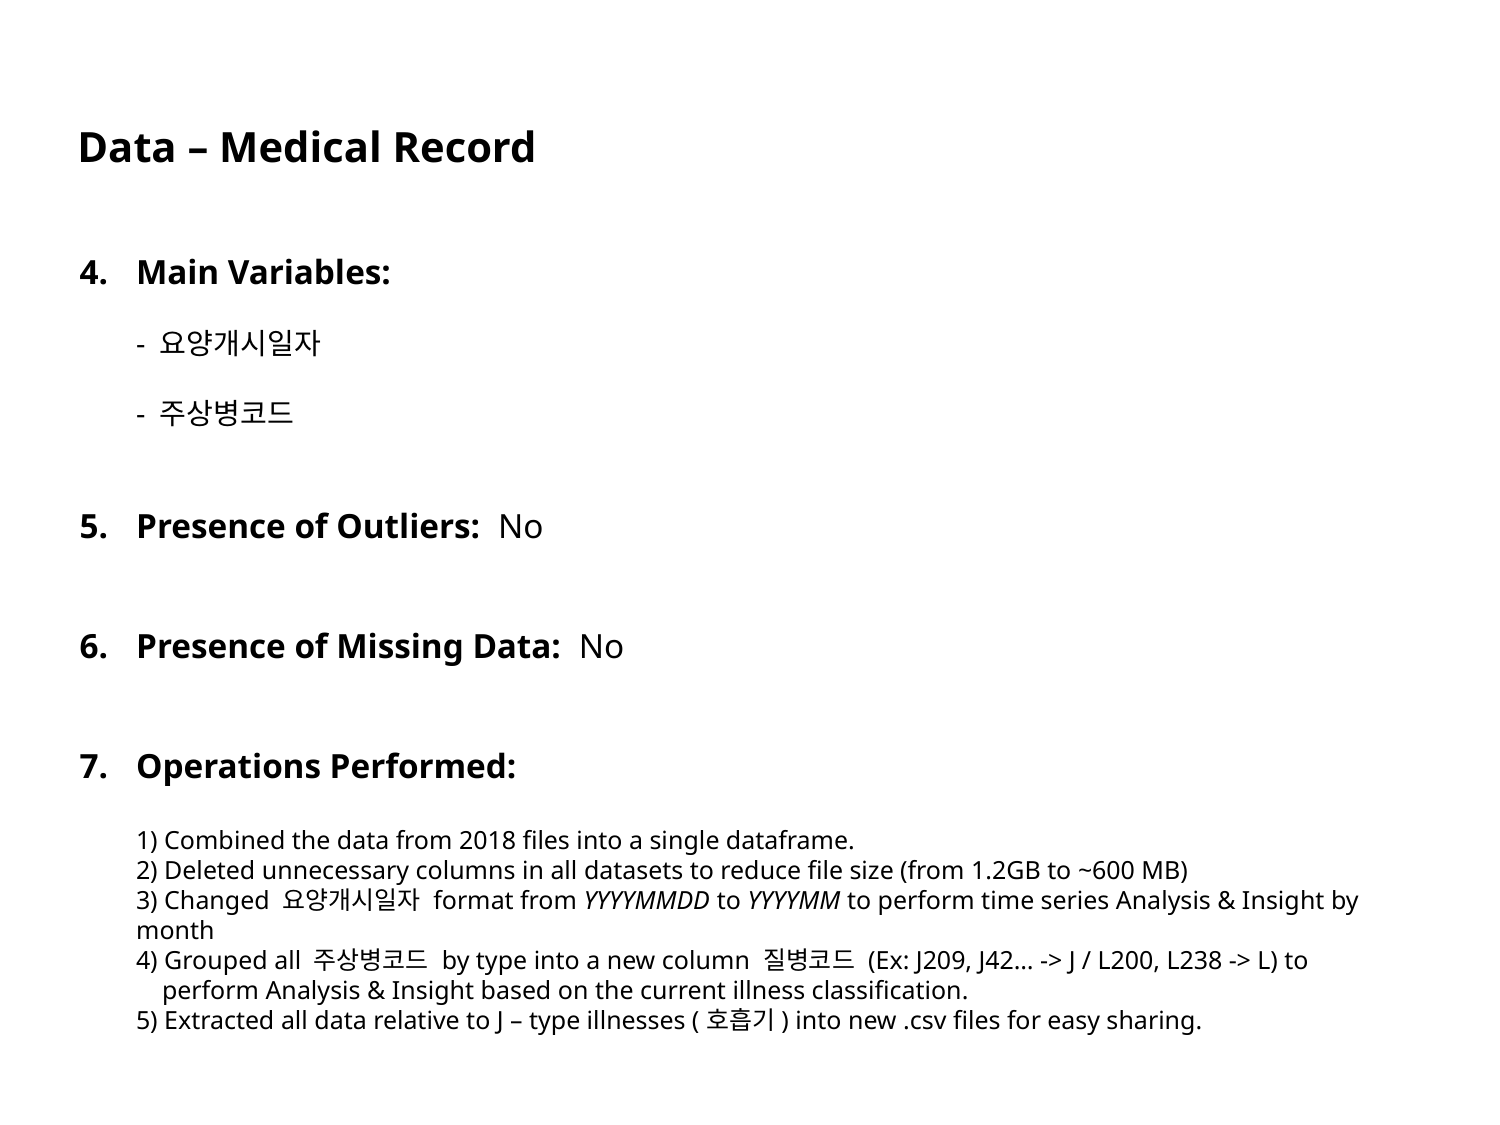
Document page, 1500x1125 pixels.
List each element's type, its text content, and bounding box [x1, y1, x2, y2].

text_box Main Variables: - 요양개시일자 - 주상병코드 Presence of Outliers: No Presence of Missing Data: No Operations Performed: 1) Combined the data from 2018 files into a single dataframe. 2) Deleted unnecessary columns in all datasets to reduce file size (from 1.2GB to ~600 MB) 3) Changed 요양개시일자 format from YYYYMMDD to YYYYMM to perform time series Analysis & Insight by month 4) Grouped all 주상병코드 by type into a new column 질병코드 (Ex: J209, J42… -> J / L200, L238 -> L) to perform Analysis & Insight based on the current illness classification. 5) Extracted all data relative to J – type illnesses (호흡기) into new .csv files for easy sharing. [64, 243, 1447, 1072]
text_box Data – Medical Record [62, 113, 552, 179]
